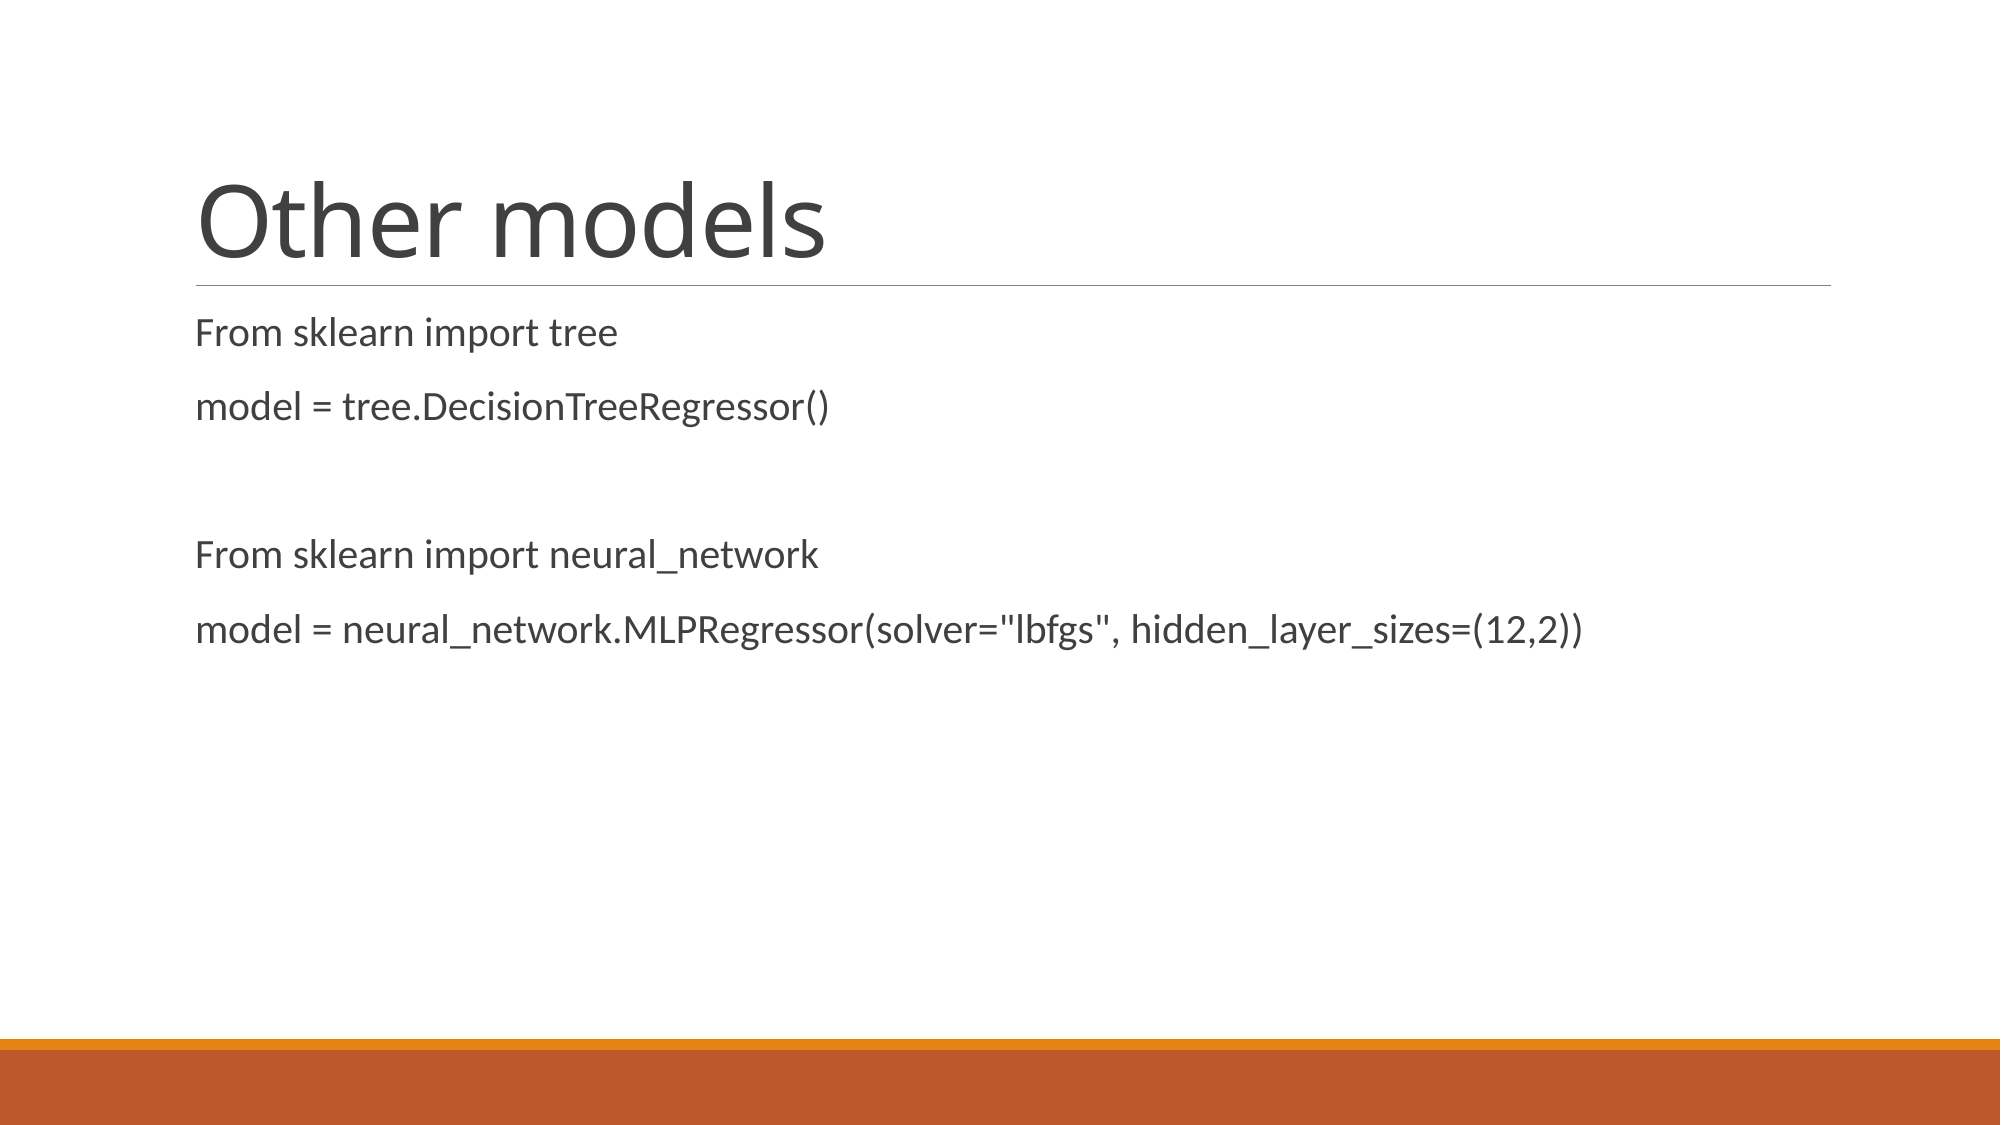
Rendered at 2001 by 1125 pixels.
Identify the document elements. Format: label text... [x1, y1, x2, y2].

list From sklearn import tree model = tree.DecisionTreeRegressor() From sklearn import neural_network model = neural_network.MLPRegressor(solver="lbfgs", hidden_layer_sizes=(12,2)) [180, 302, 1830, 963]
title Other models [180, 47, 1830, 285]
